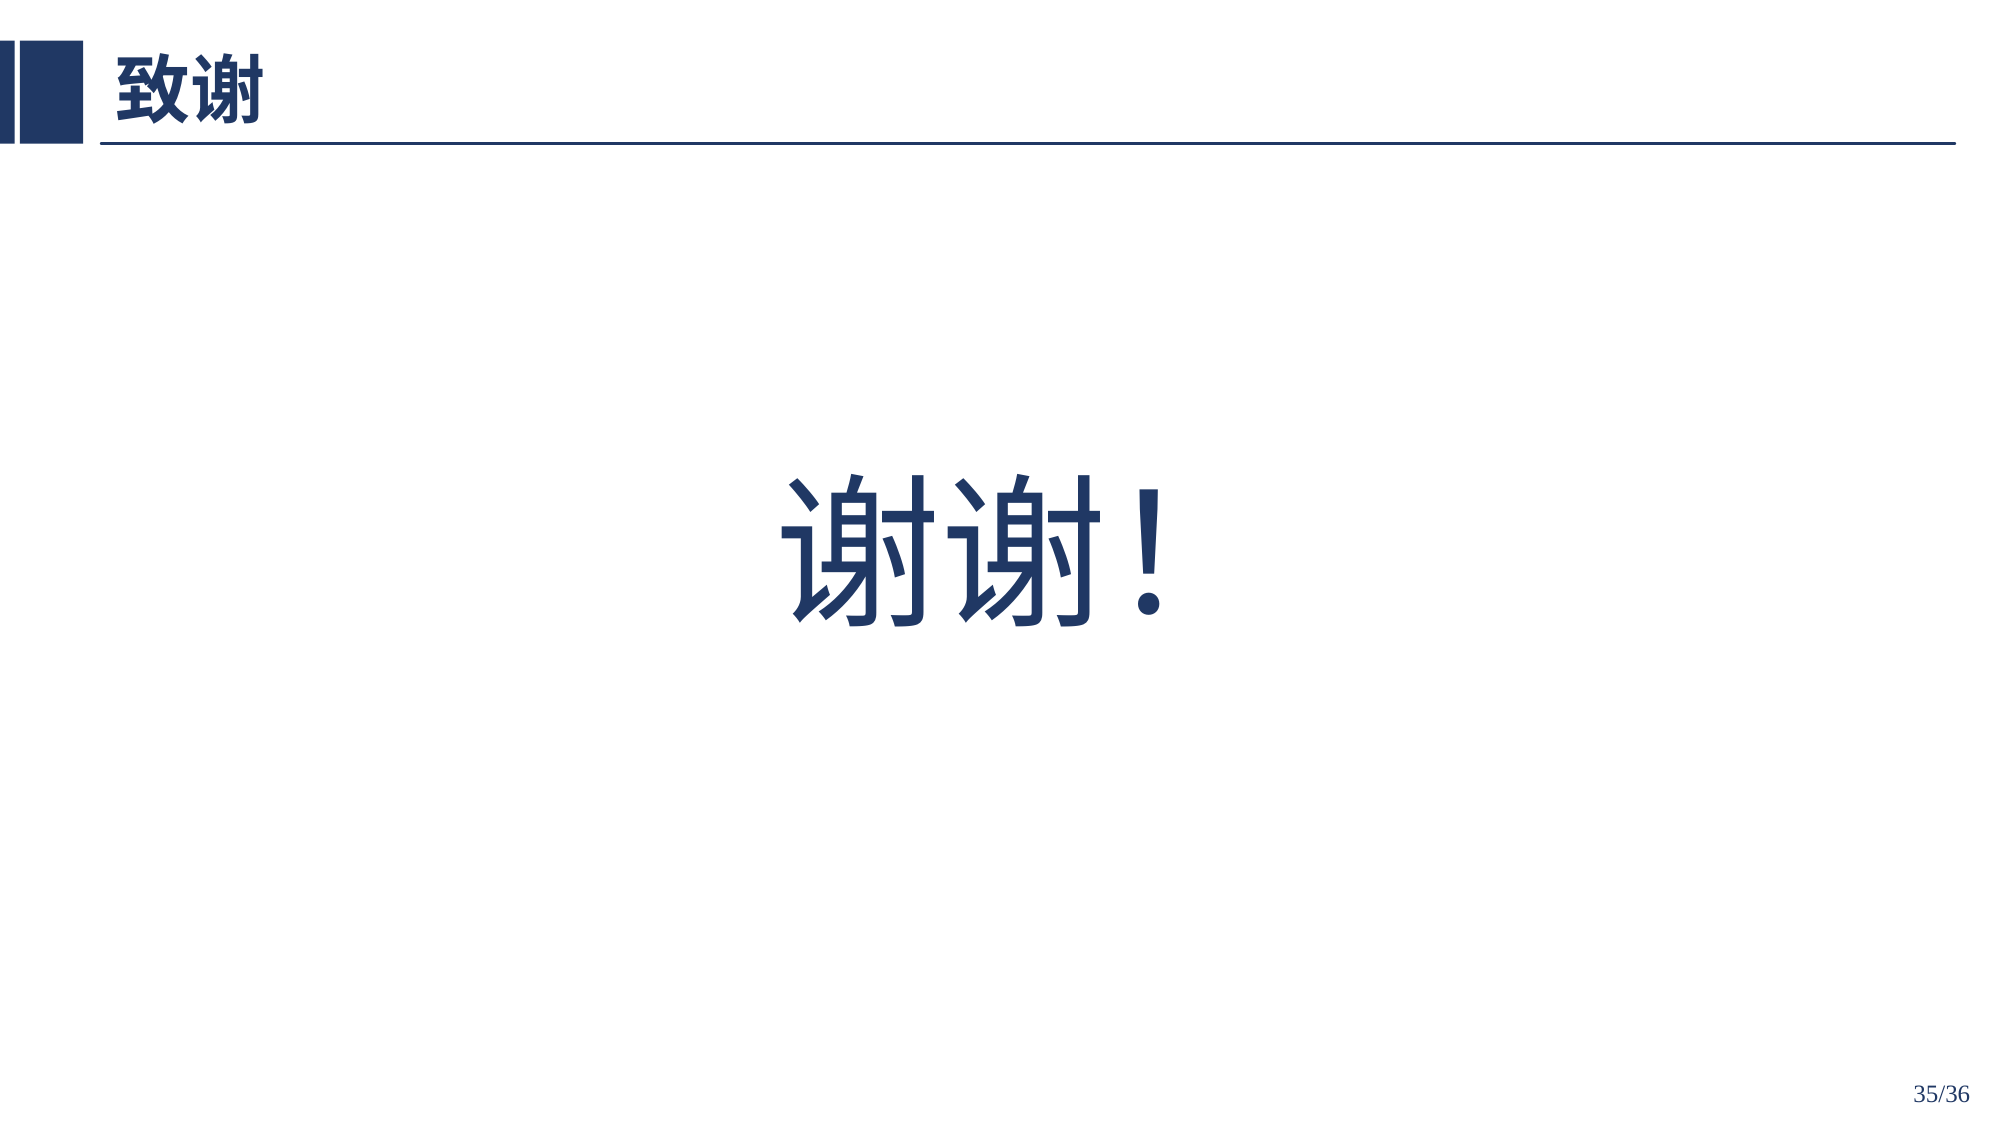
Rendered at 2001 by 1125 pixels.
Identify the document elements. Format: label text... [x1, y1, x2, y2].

text_box 35/36 [1535, 1062, 1986, 1123]
text_box 谢谢！ [759, 440, 1156, 656]
title 致谢 [100, 33, 1318, 154]
